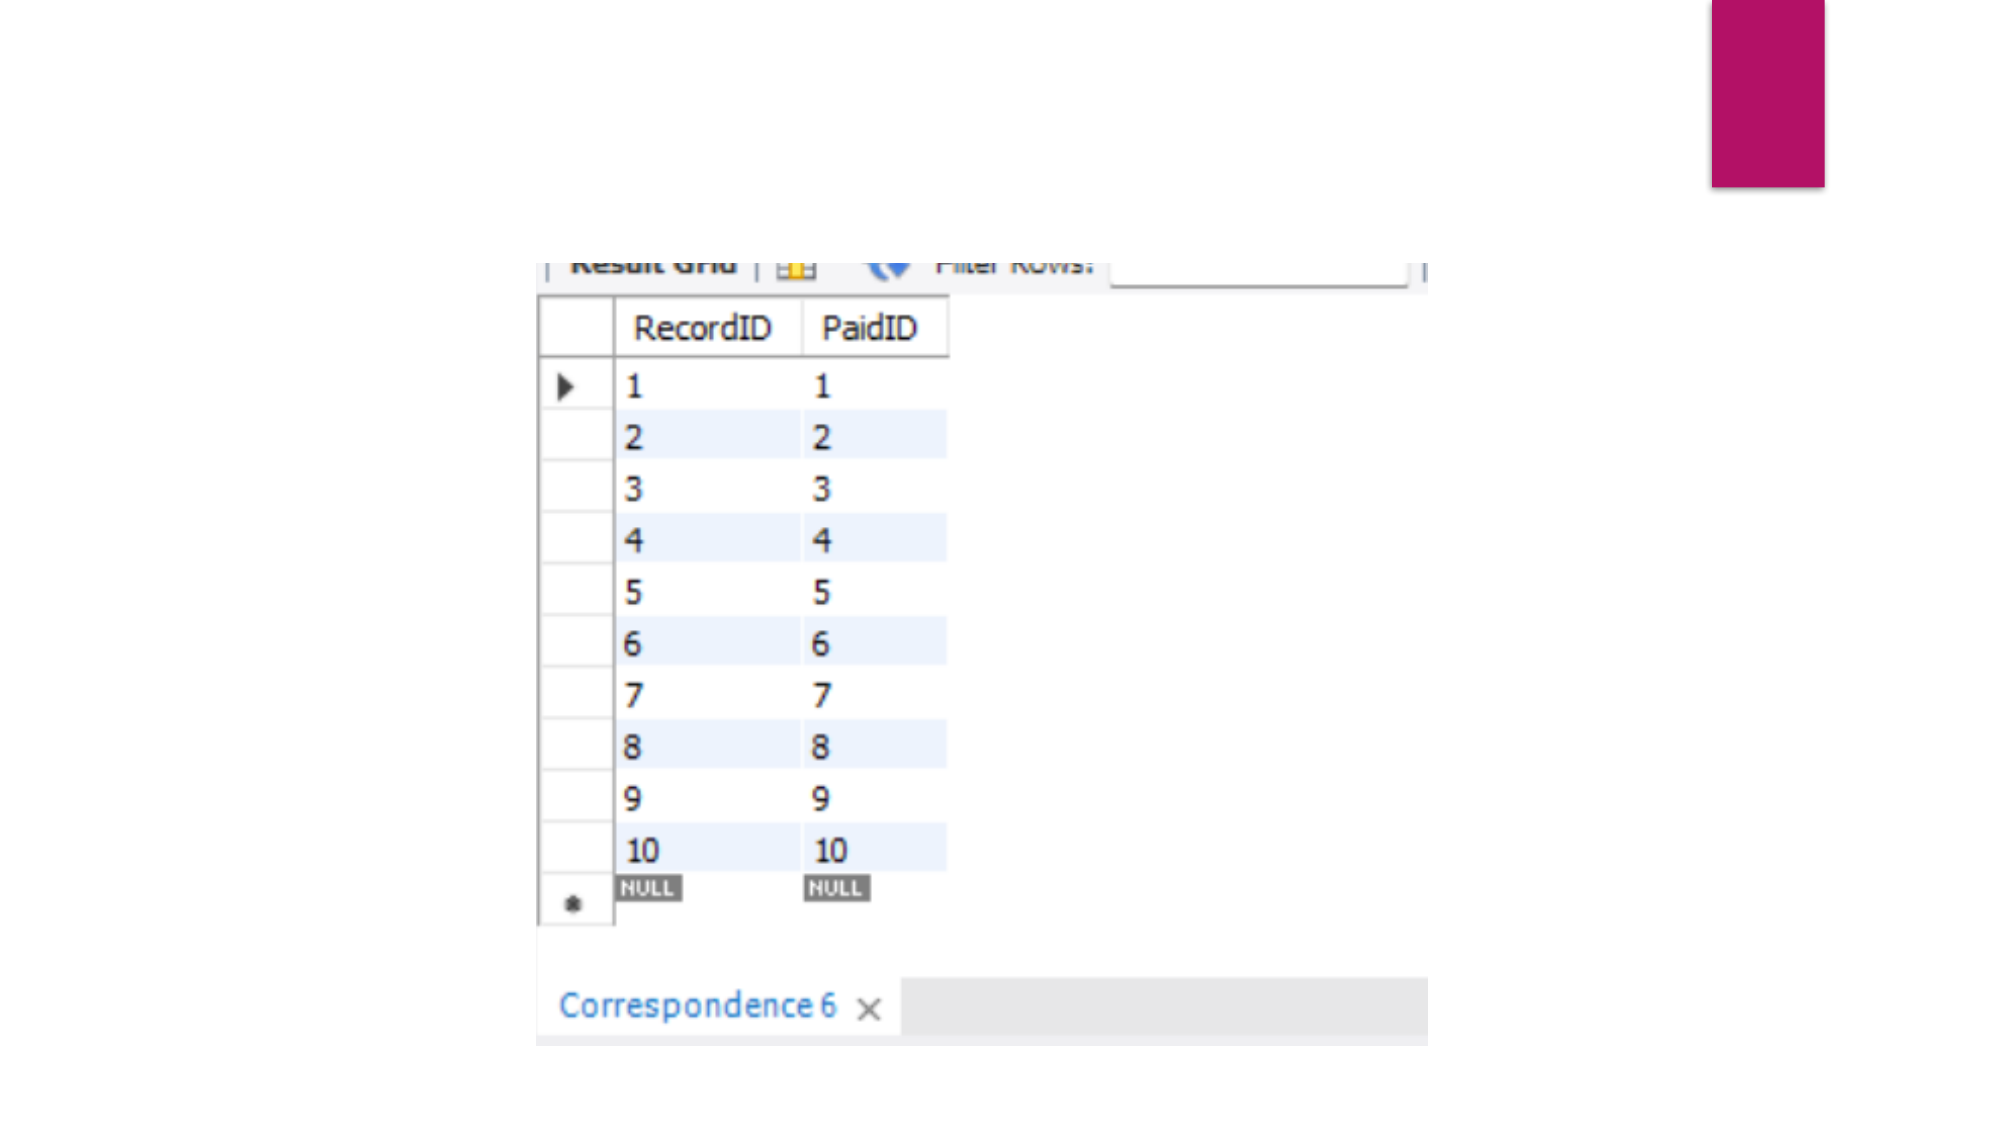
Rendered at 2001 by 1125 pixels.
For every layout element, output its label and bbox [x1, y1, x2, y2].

picture [536, 263, 1428, 1046]
